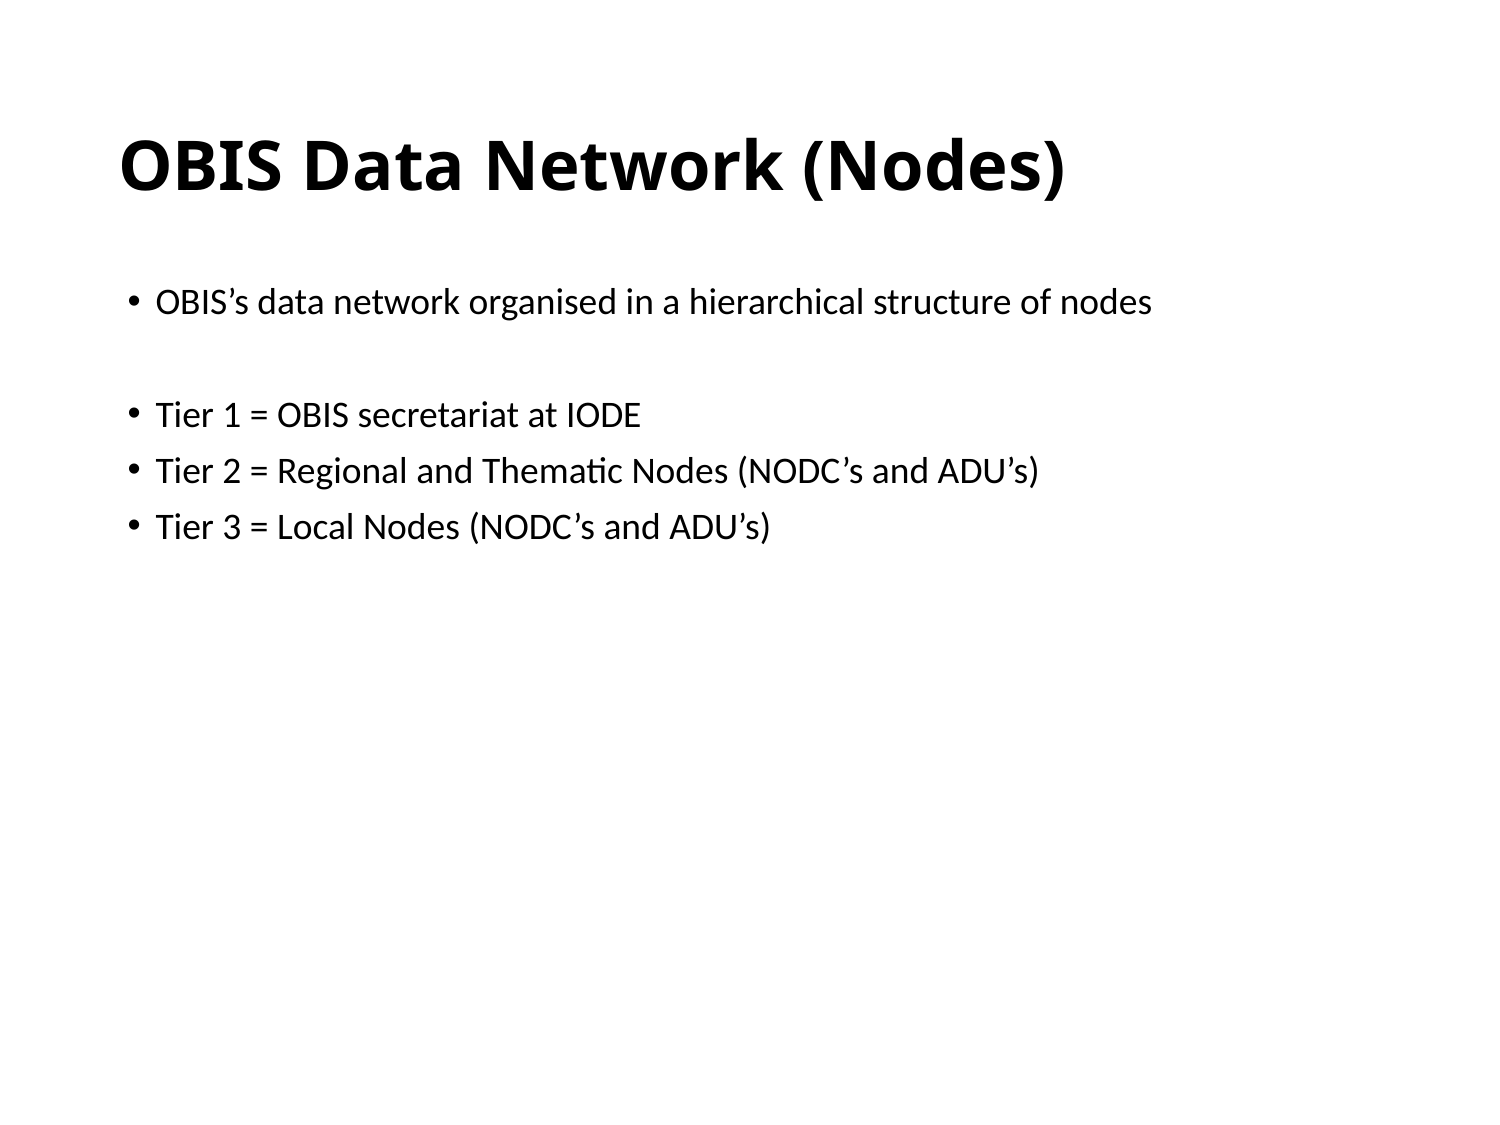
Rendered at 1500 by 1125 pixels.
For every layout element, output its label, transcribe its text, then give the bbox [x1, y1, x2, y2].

list OBIS’s data network organised in a hierarchical structure of nodes Tier 1 = OBIS secretariat at IODE Tier 2 = Regional and Thematic Nodes (NODC’s and ADU’s) Tier 3 = Local Nodes (NODC’s and ADU’s) [112, 275, 1388, 963]
title OBIS Data Network (Nodes) [103, 59, 1397, 278]
